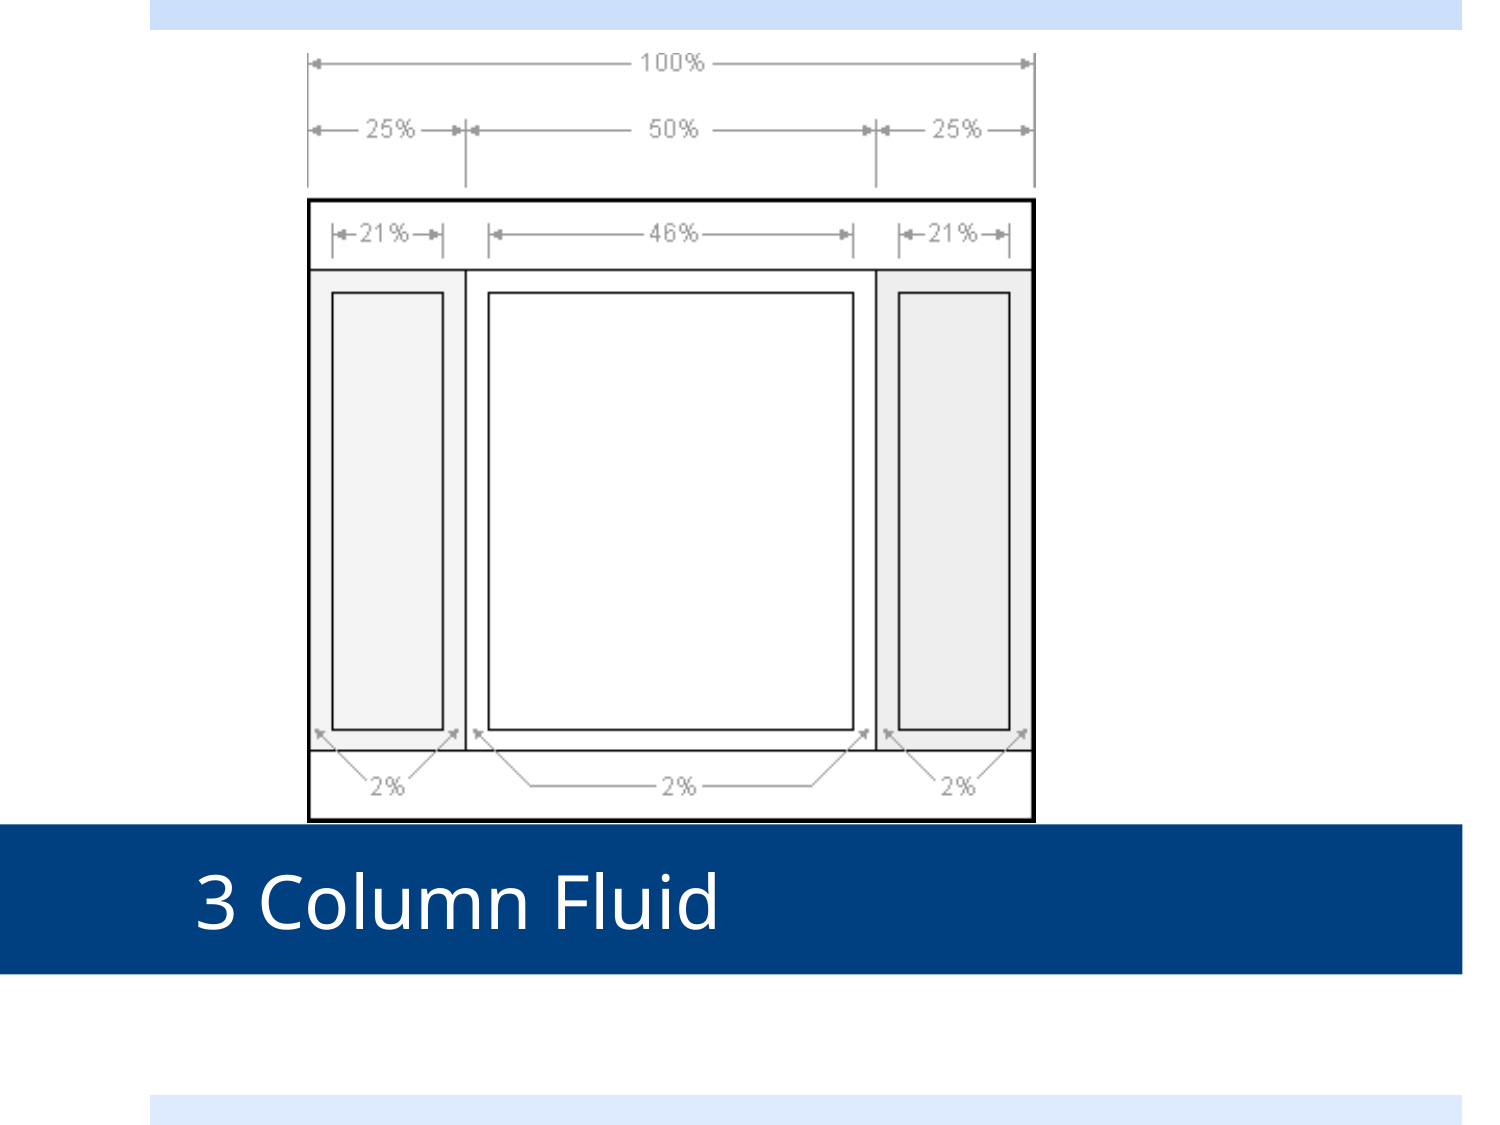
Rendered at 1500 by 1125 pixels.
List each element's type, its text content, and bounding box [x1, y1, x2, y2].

picture [0, 52, 1463, 824]
title 3 Column Fluid [0, 824, 1463, 975]
